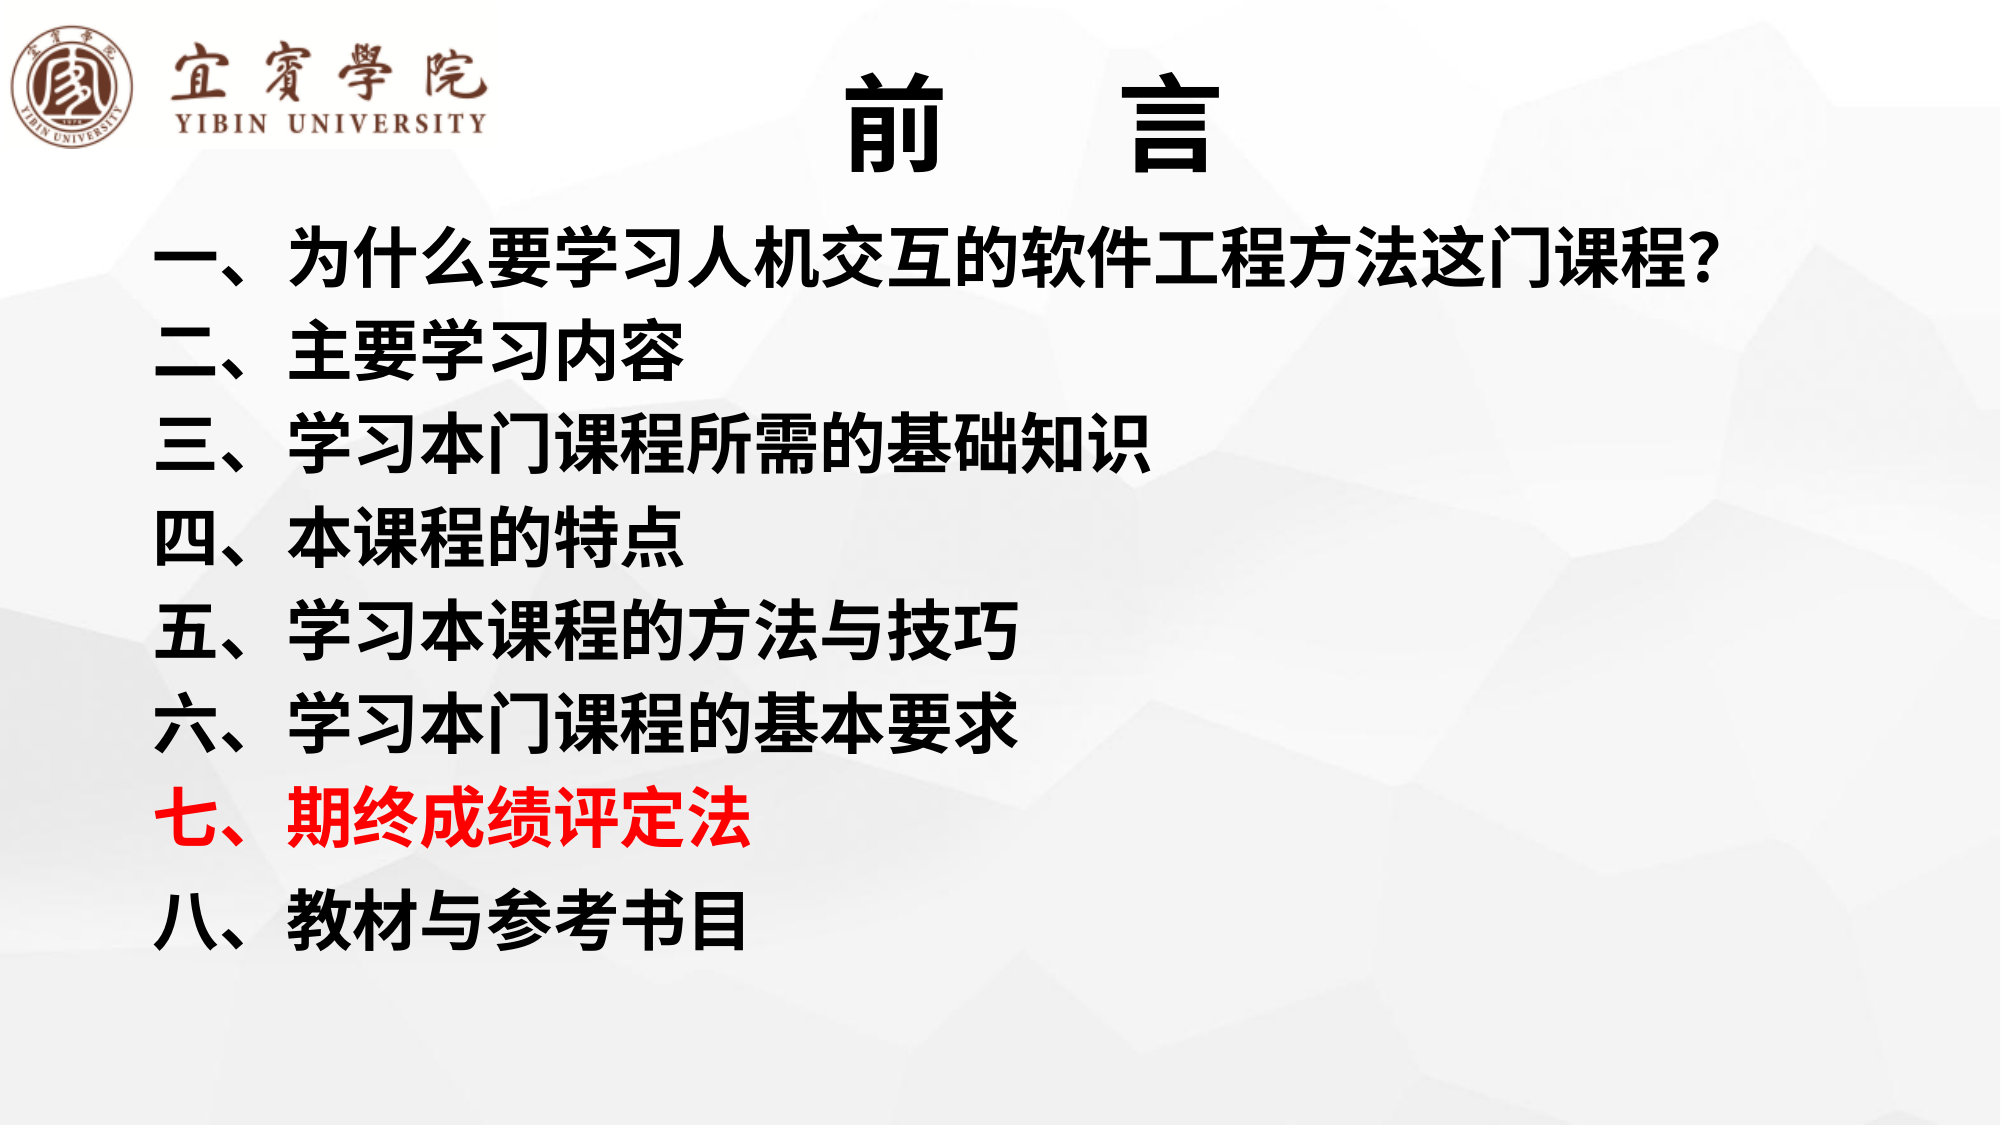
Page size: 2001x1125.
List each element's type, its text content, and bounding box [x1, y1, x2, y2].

picture [0, 0, 2001, 1125]
list 一、为什么要学习人机交互的软件工程方法这门课程？ 二、主要学习内容 三、学习本门课程所需的基础知识 四、本课程的特点 五、学习本课程的方法与技巧 六、学习本门课程的基本要求 七、期终成绩评定法 八、教材与参考书目 [137, 208, 1875, 1090]
title 前 言 [183, 50, 1884, 238]
